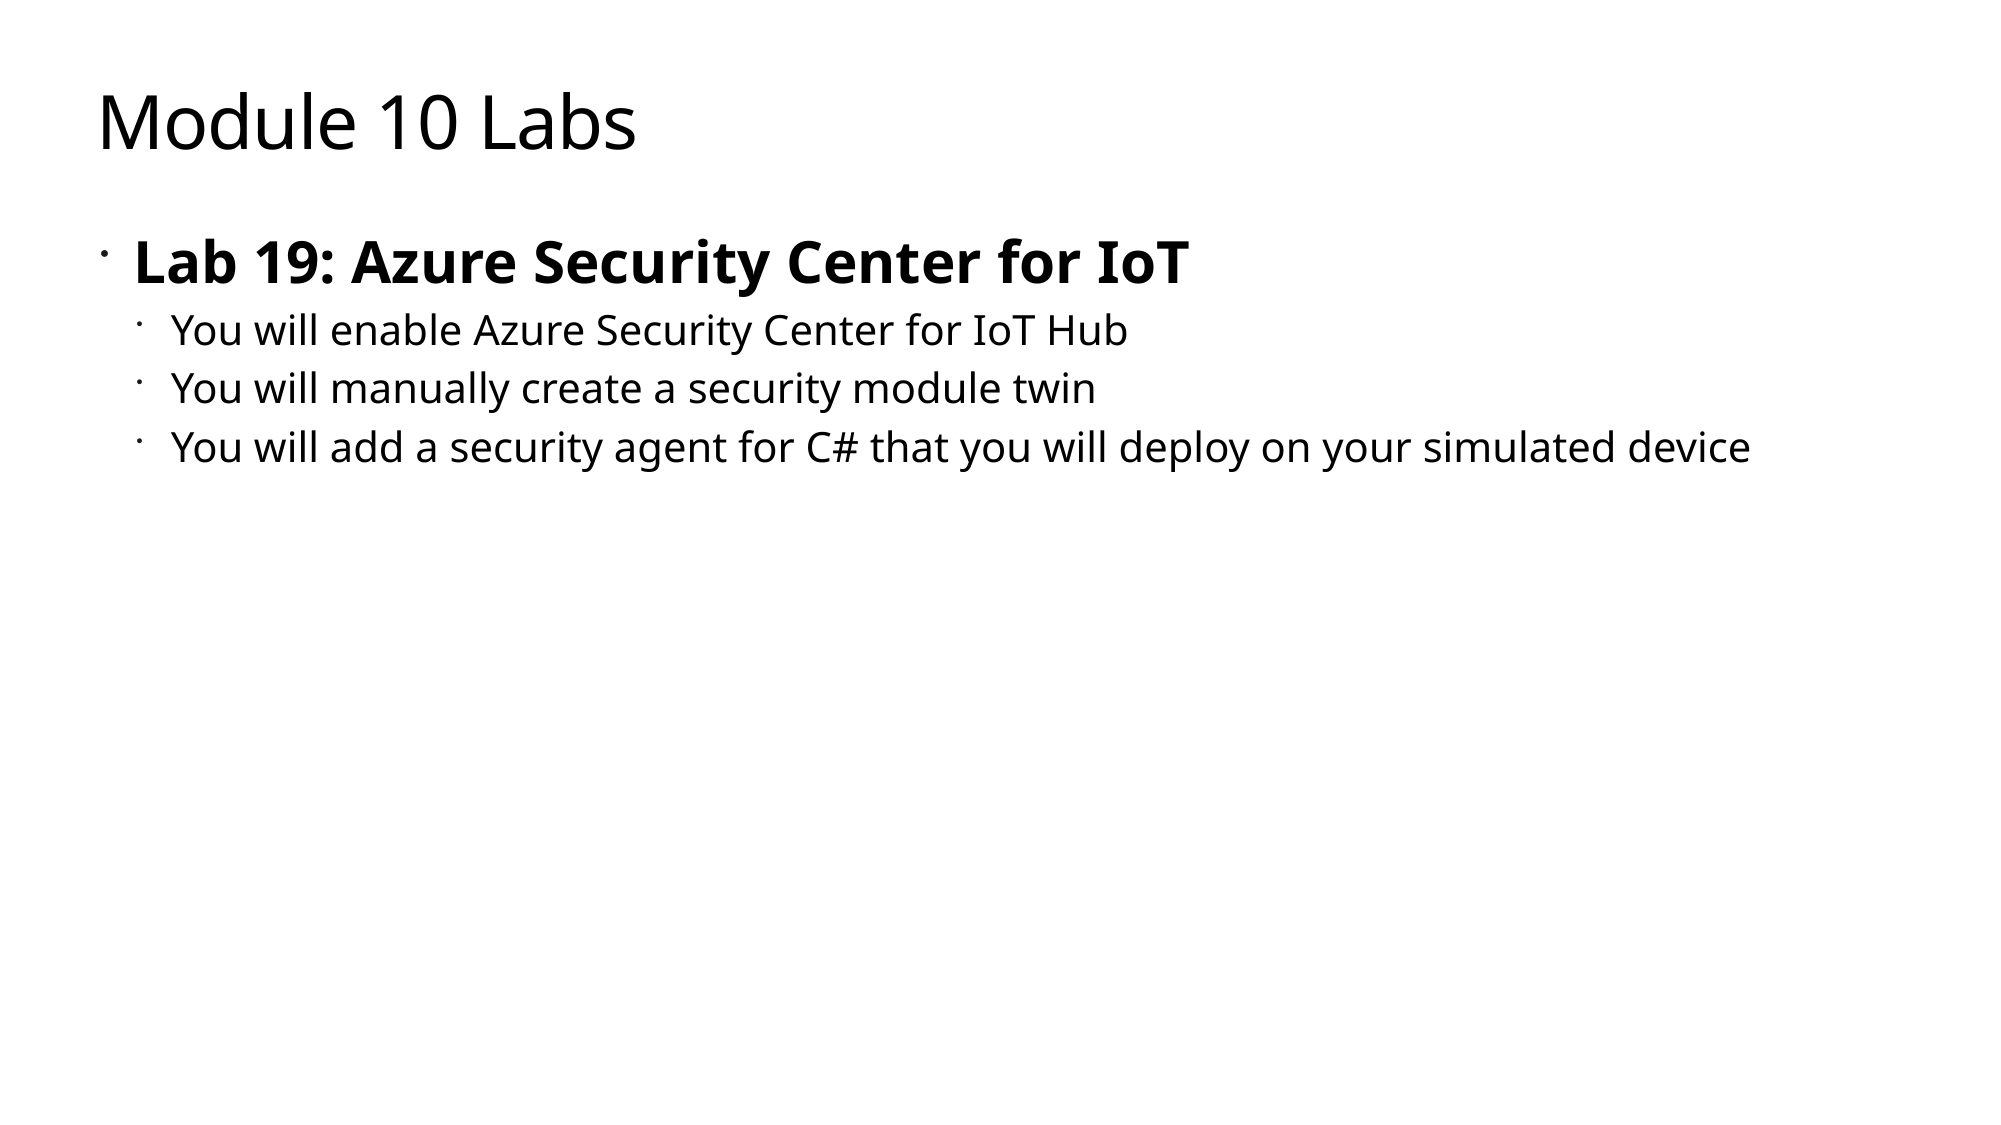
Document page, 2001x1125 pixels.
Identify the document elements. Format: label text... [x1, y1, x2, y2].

title Module 10 Labs [96, 75, 1904, 166]
list Lab 19: Azure Security Center for IoT You will enable Azure Security Center for IoT Hub You will manually create a security module twin You will add a security agent for C# that you will deploy on your simulated device [95, 225, 1904, 563]
